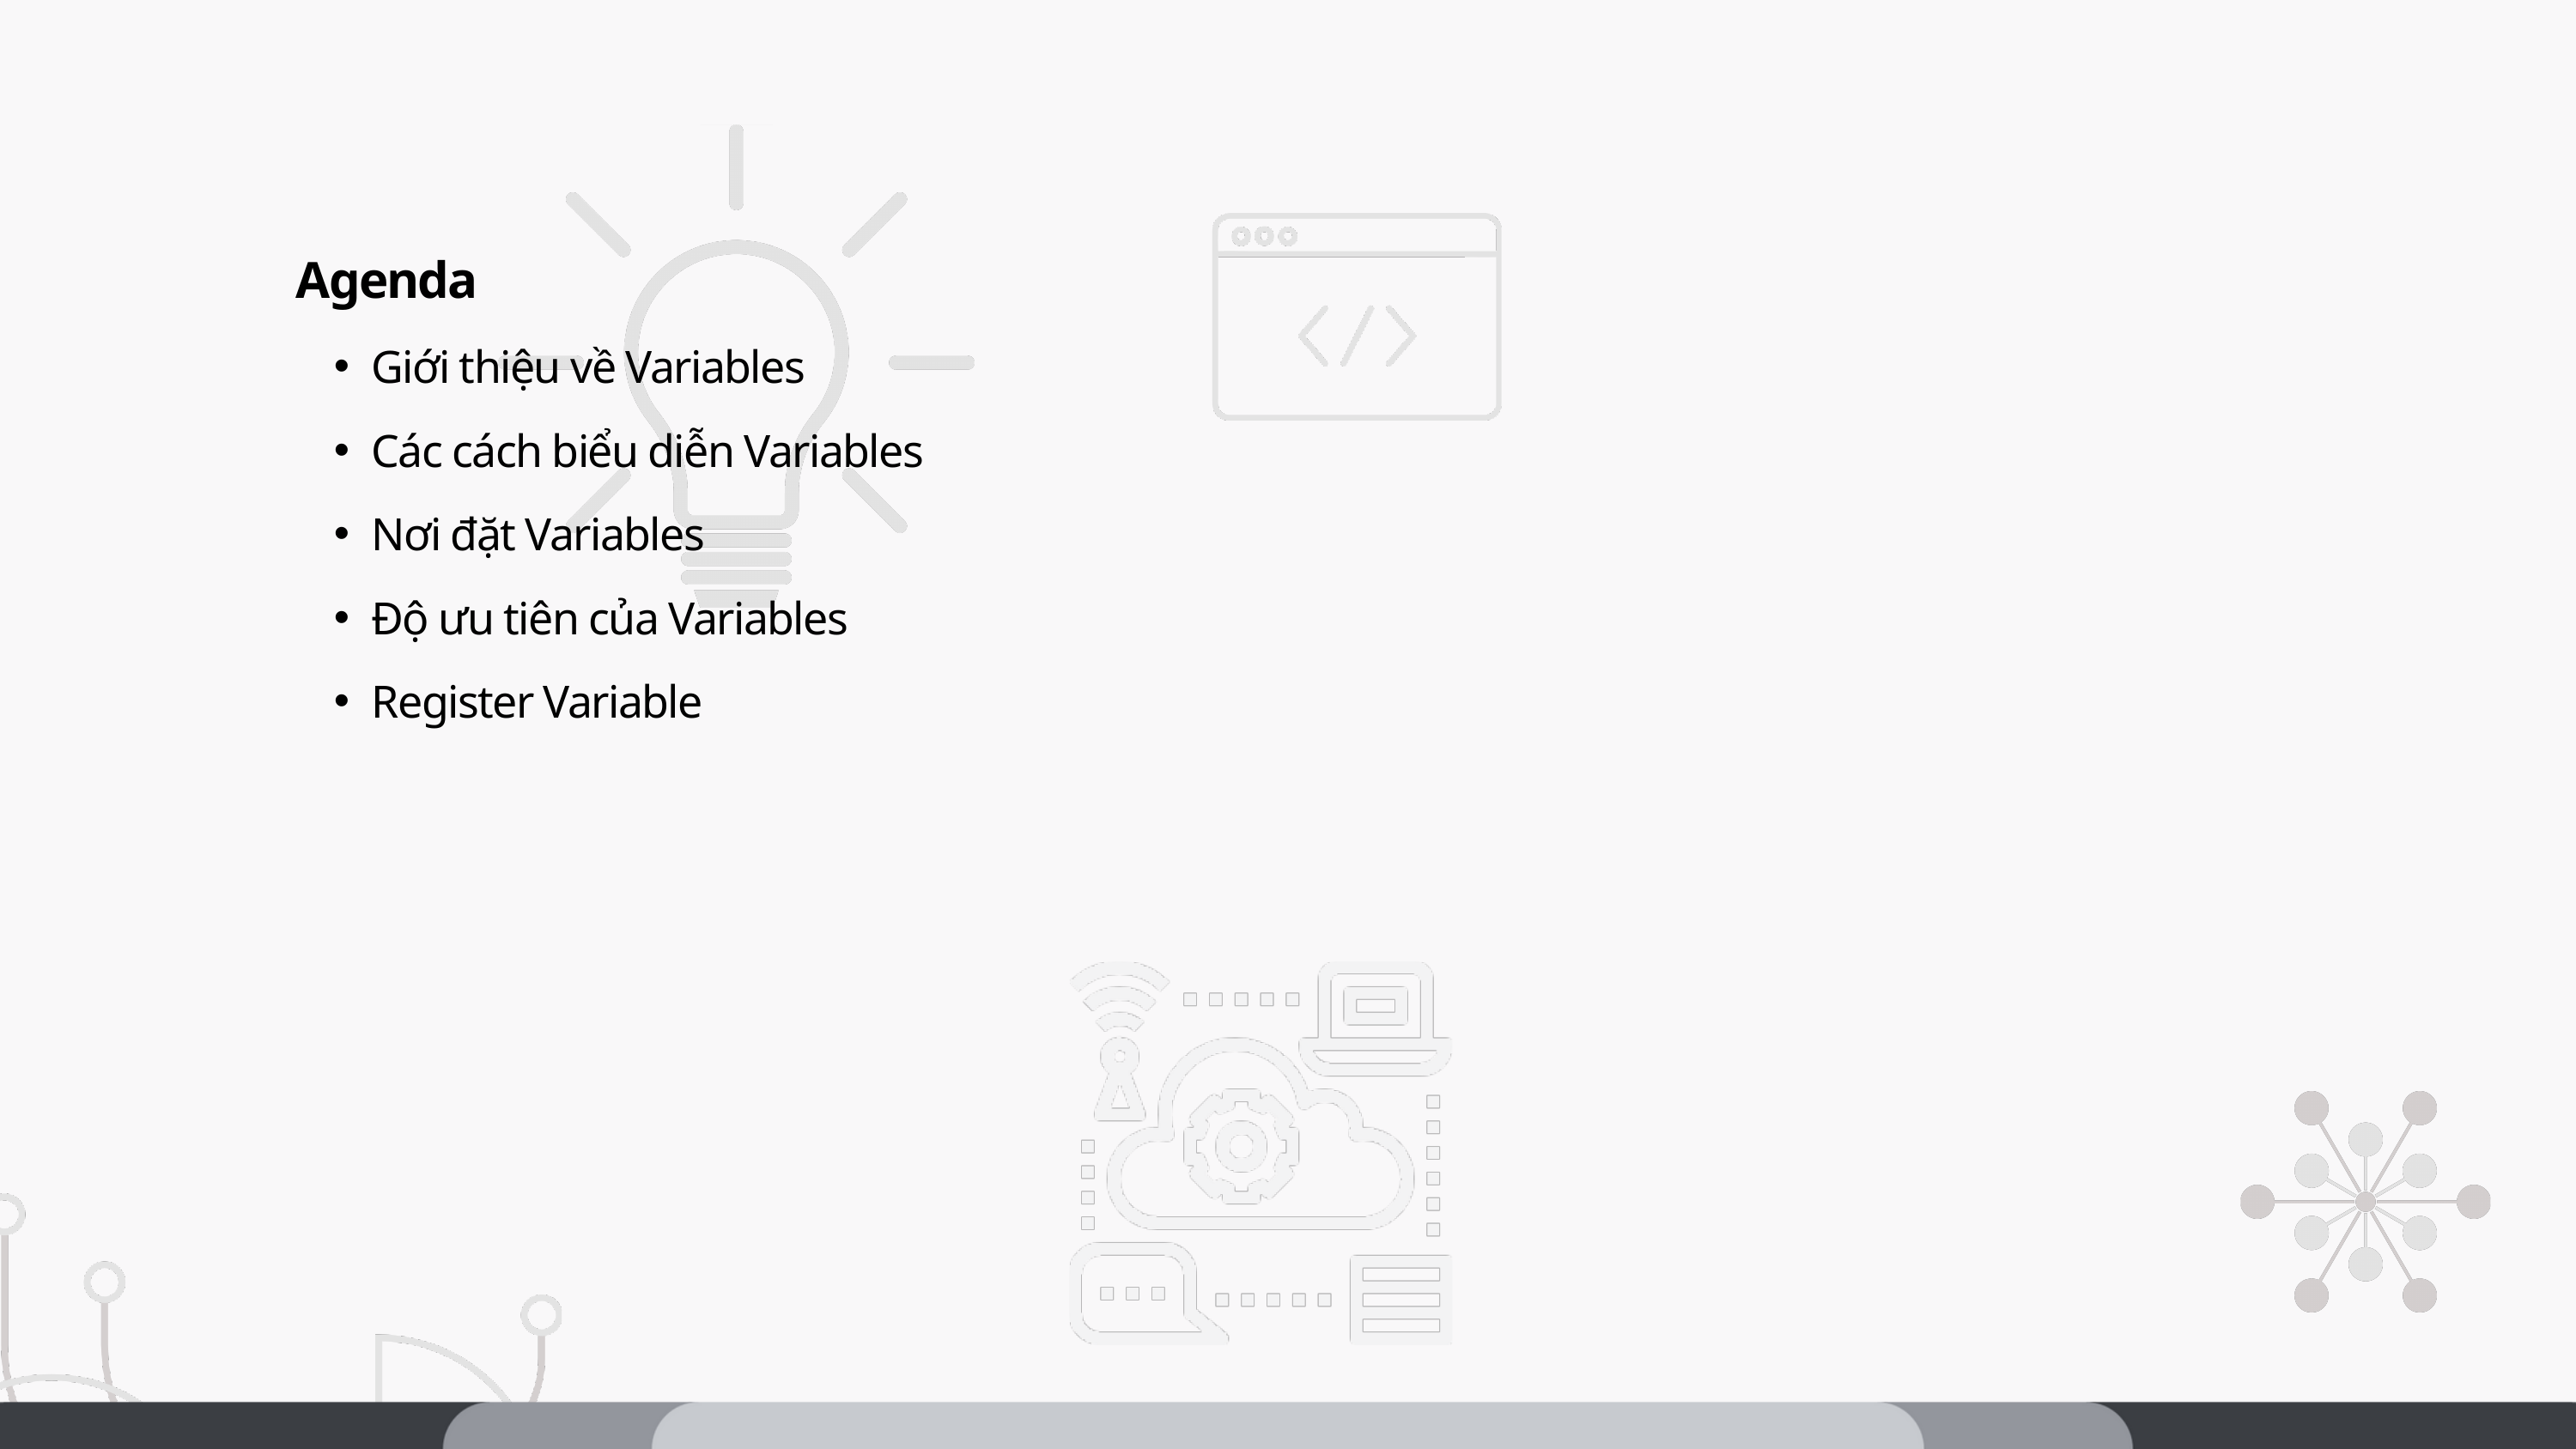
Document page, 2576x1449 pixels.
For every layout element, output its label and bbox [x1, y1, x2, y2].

text_box [2494, 1389, 2576, 1449]
text_box [0, 124, 2491, 1449]
